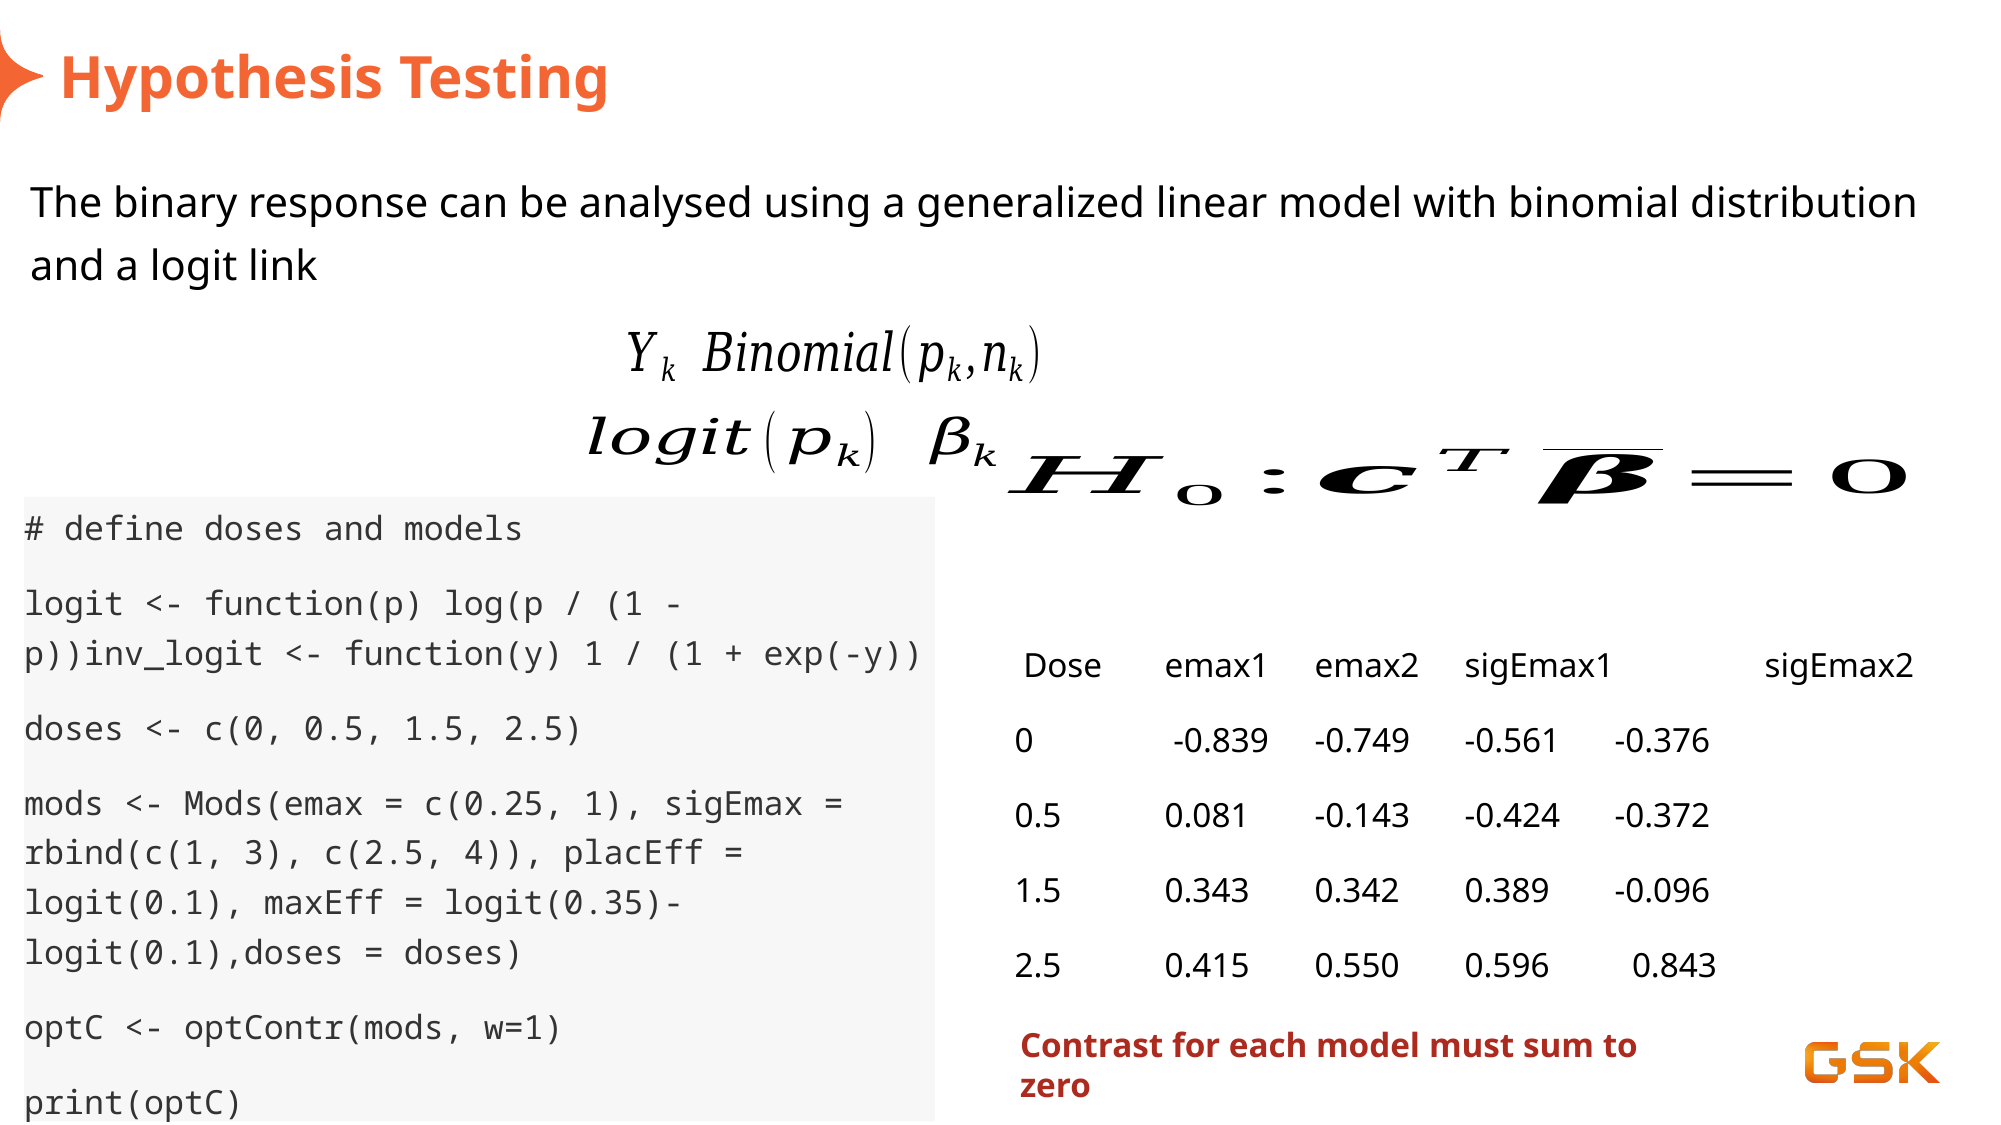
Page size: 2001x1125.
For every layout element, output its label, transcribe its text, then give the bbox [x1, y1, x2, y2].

picture [1805, 1042, 1940, 1083]
title Hypothesis Testing [59, 39, 1940, 111]
text_box Dose emax1 emax2 sigEmax1 sigEmax2 0 -0.839 -0.749 -0.561 -0.376 0.5 0.081 -0.143 -0.424 -0.372 1.5 0.343 0.342 0.389 -0.096 2.5 0.415 0.550 0.596 0.843 [999, 626, 2000, 992]
text_box The binary response can be analysed using a generalized linear model with binomial distribution and a logit link [24, 157, 1927, 274]
text_box Contrast for each model must sum to zero [1014, 1018, 1672, 1086]
text_box # define doses and models logit <- function(p) log(p / (1 - p))inv_logit <- function(y) 1 / (1 + exp(-y)) doses <- c(0, 0.5, 1.5, 2.5) mods <- Mods(emax = c(0.25, 1), sigEmax = rbind(c(1, 3), c(2.5, 4)), placEff = logit(0.1), maxEff = logit(0.35)- logit(0.1),doses = doses) optC <- optContr(mods, w=1) print(optC) [24, 496, 935, 1122]
